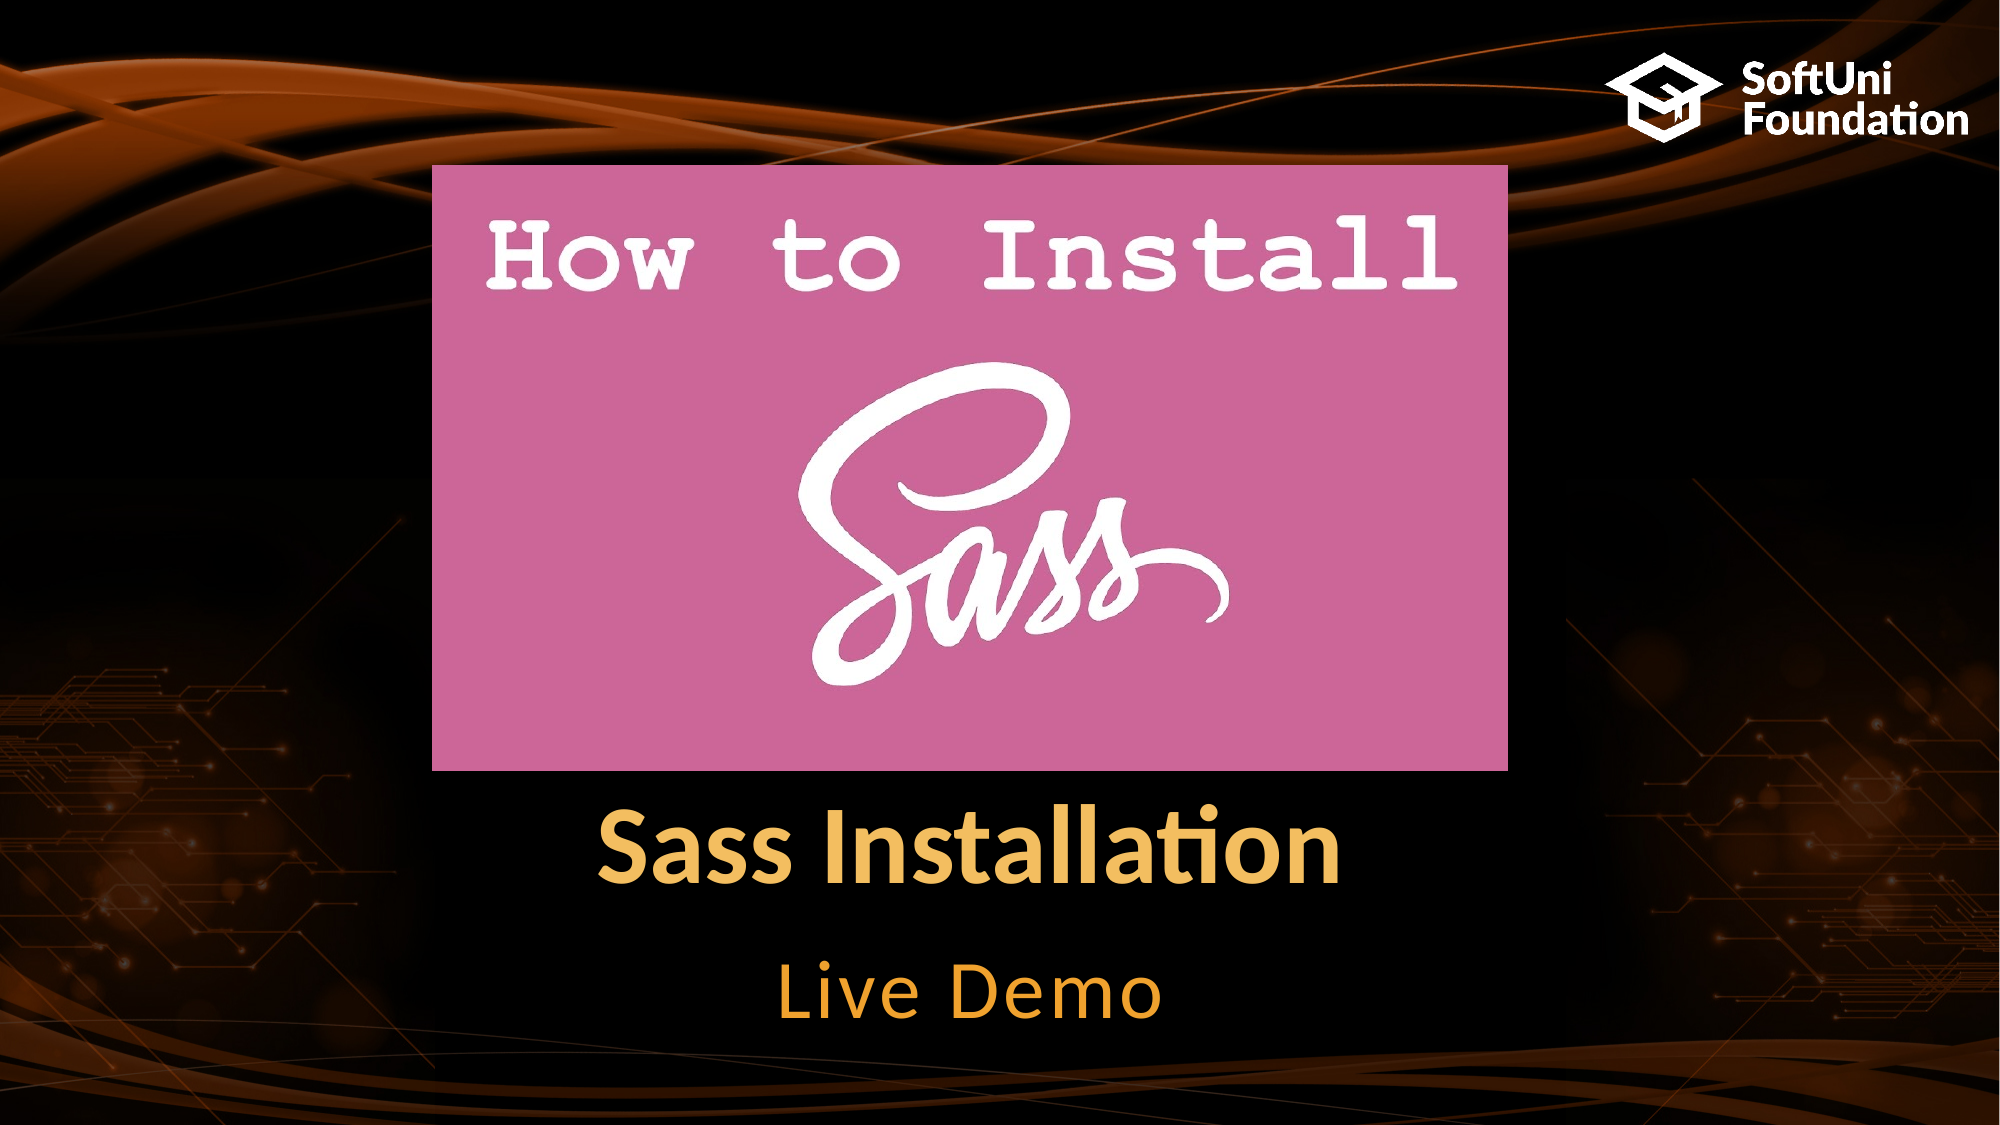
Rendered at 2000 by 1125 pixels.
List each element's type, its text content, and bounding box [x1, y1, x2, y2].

picture [0, 0, 2000, 1125]
list Live Demo [237, 923, 1704, 1038]
title Sass Installation [237, 779, 1704, 915]
